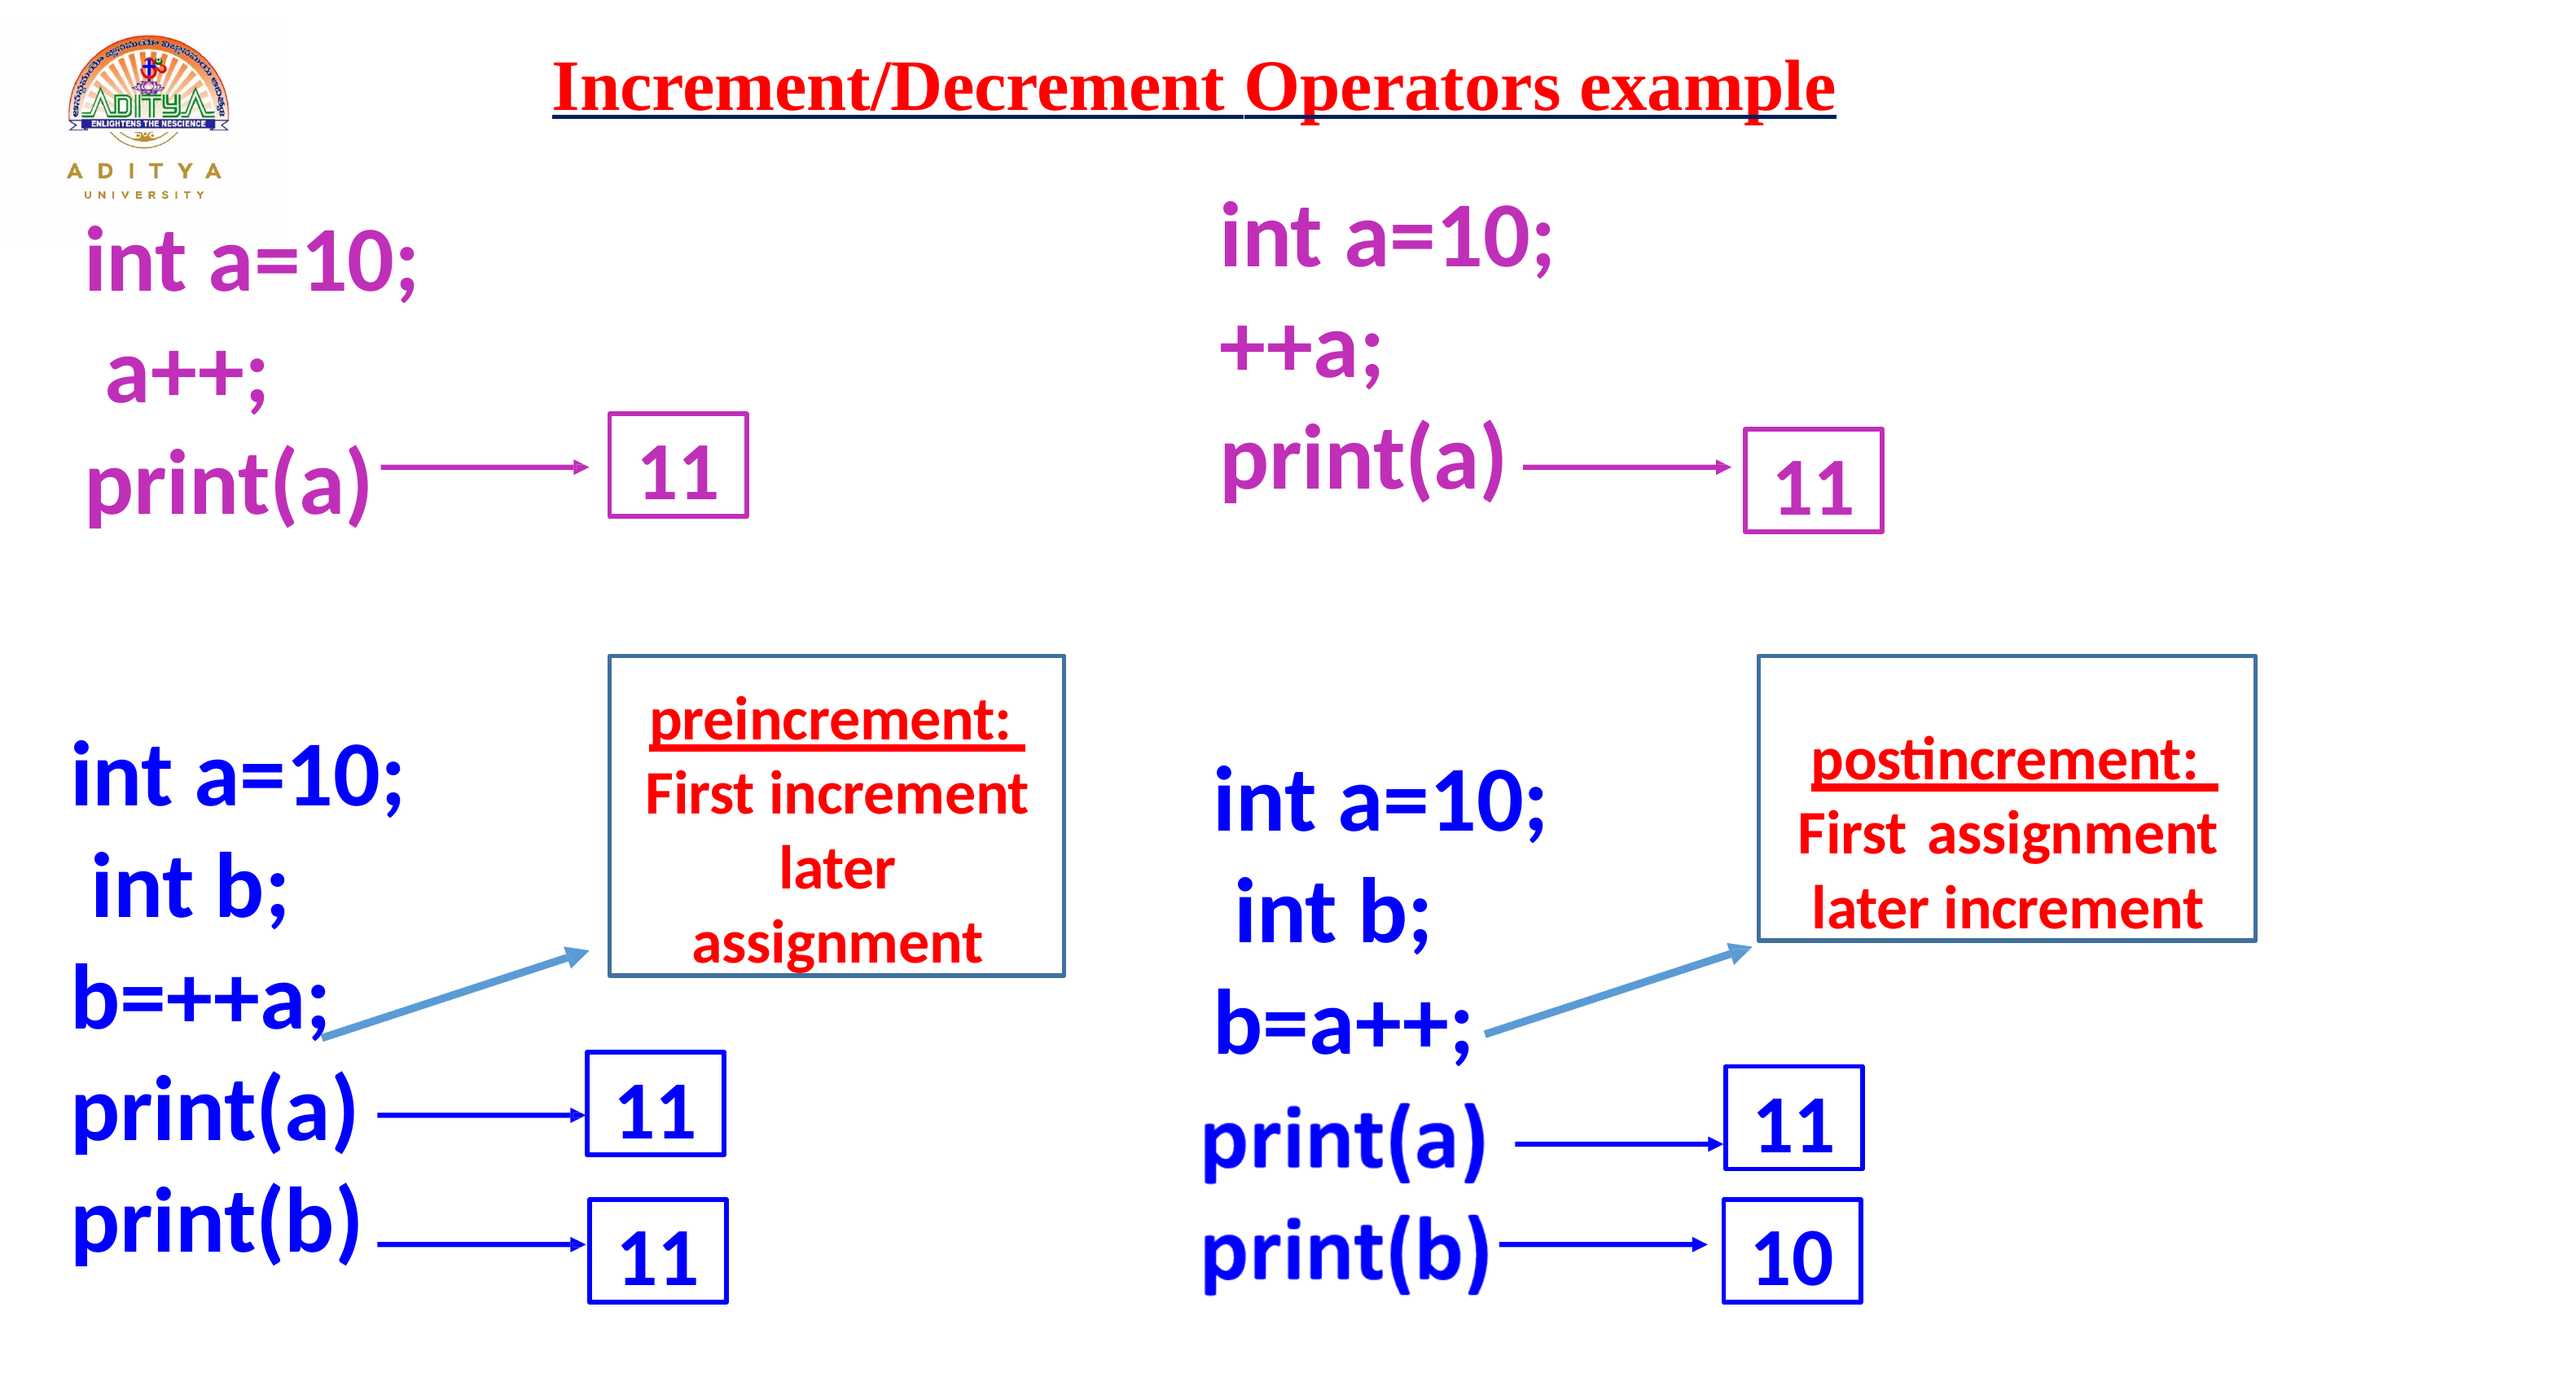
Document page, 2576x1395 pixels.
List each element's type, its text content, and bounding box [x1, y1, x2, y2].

text_box [320, 946, 590, 1042]
text_box [377, 1236, 586, 1252]
text_box 11 [1744, 428, 1882, 532]
text_box Increment/Decrement Operators example [549, 35, 1841, 125]
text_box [1143, 1051, 1724, 1360]
text_box 11 [1727, 1066, 1863, 1169]
text_box int a=10; int b; b=++a; print(a) print(b) [67, 710, 410, 1271]
text_box 10 [1727, 1200, 1861, 1303]
text_box [1523, 459, 1732, 476]
text_box int a=10; int b; b=a++; [1210, 735, 1554, 1051]
text_box [1483, 942, 1753, 1038]
text_box preincrement: First increment later assignment [609, 656, 1064, 976]
text_box int a=10; ++a; print(a) [1217, 170, 1560, 508]
text_box 11 [589, 1200, 726, 1303]
text_box postincrement: First assignment later increment [1758, 656, 2256, 941]
text_box [380, 459, 590, 476]
picture [0, 18, 287, 241]
text_box 11 [586, 1052, 724, 1156]
text_box [377, 1108, 586, 1124]
text_box 11 [609, 414, 747, 517]
text_box int a=10; a++; print(a) [81, 195, 424, 533]
